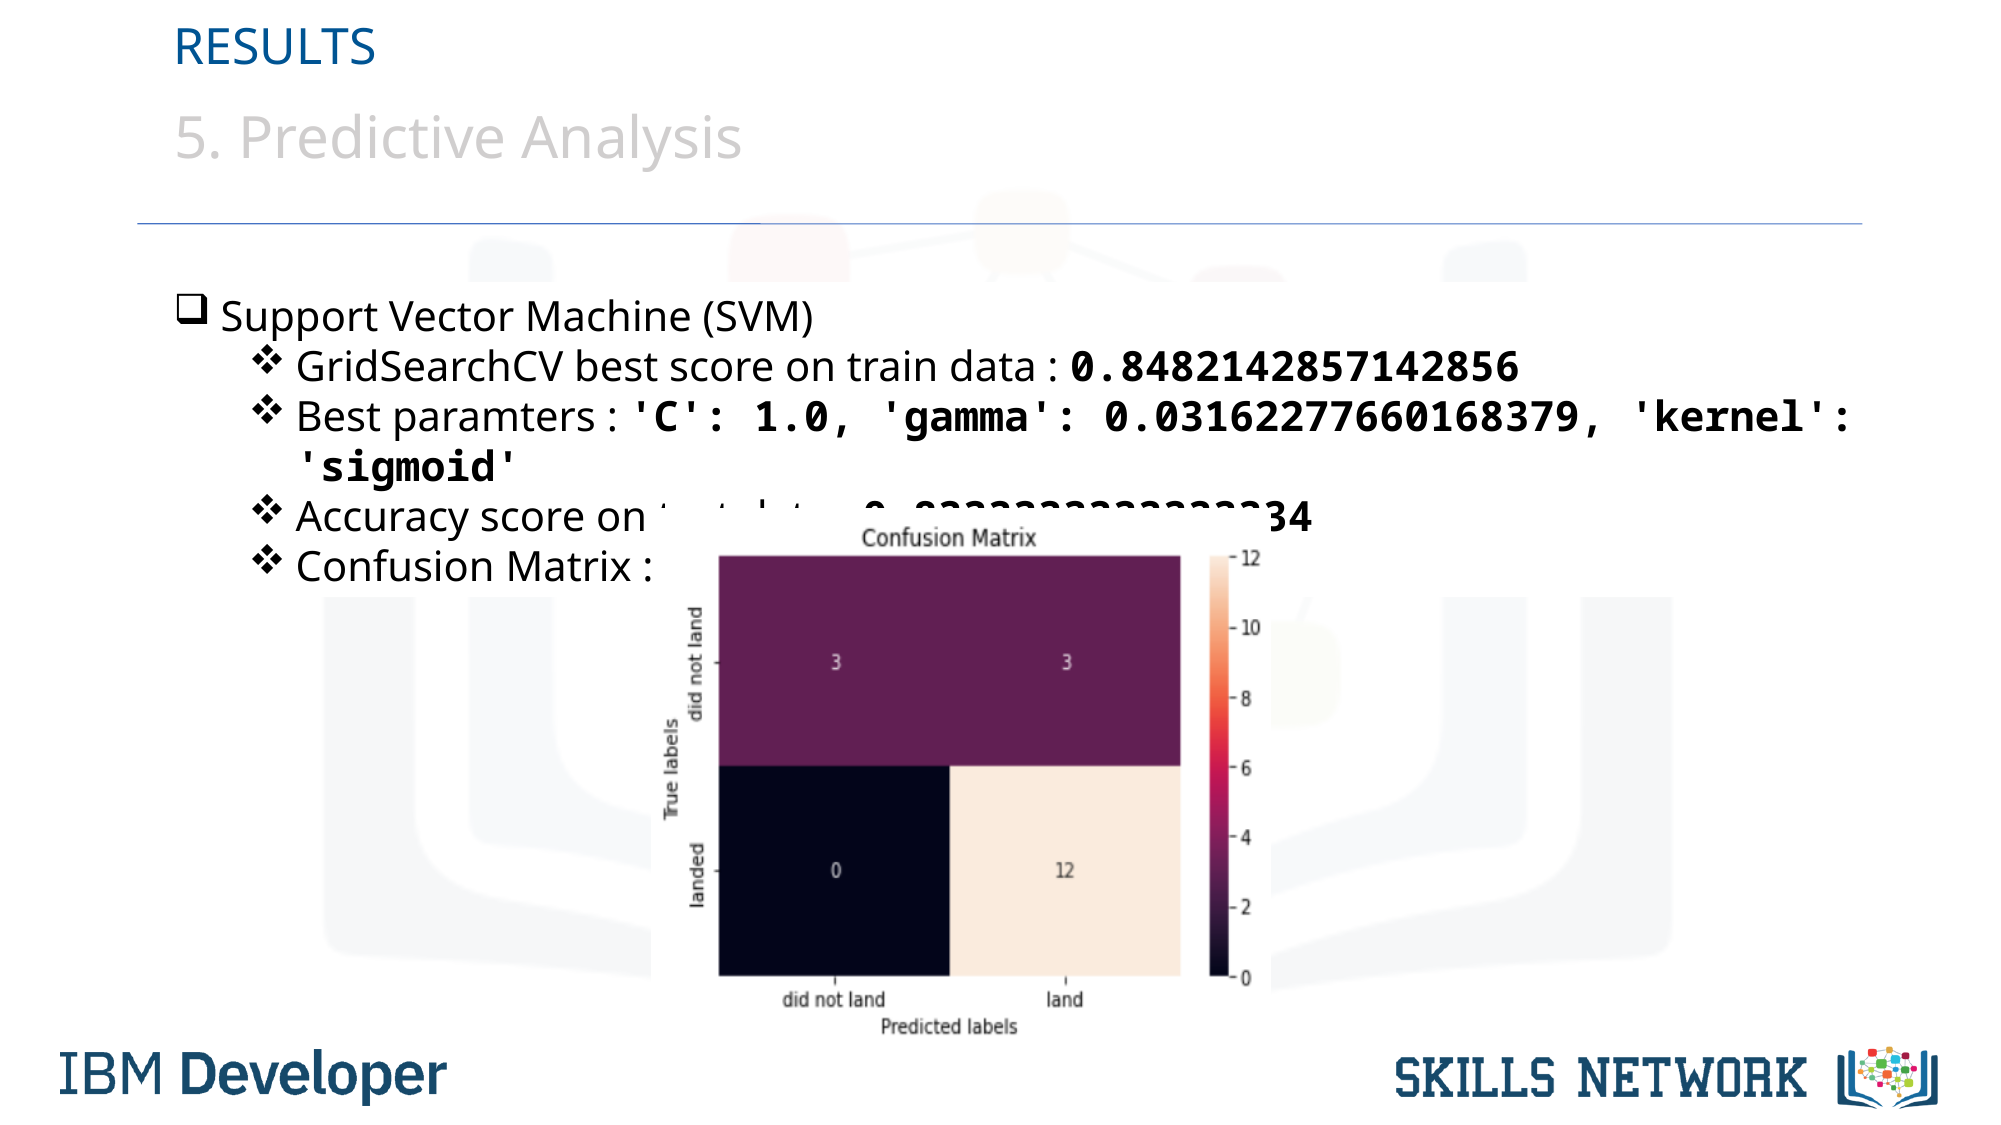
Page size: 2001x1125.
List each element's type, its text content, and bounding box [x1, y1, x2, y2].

picture [55, 1045, 459, 1108]
text_box Support Vector Machine (SVM) GridSearchCV best score on train data : 0.8482142857142856 Best paramters : 'C': 1.0, 'gamma': 0.03162277660168379, 'kernel': 'sigmoid' Accuracy score on test data : 0.8333333333333334 Confusion Matrix : [158, 281, 1988, 598]
picture [1390, 1045, 1945, 1111]
text_box RESULTS [158, 0, 1621, 113]
title 5. Predictive Analysis [159, 63, 1891, 217]
picture [651, 508, 1271, 1048]
